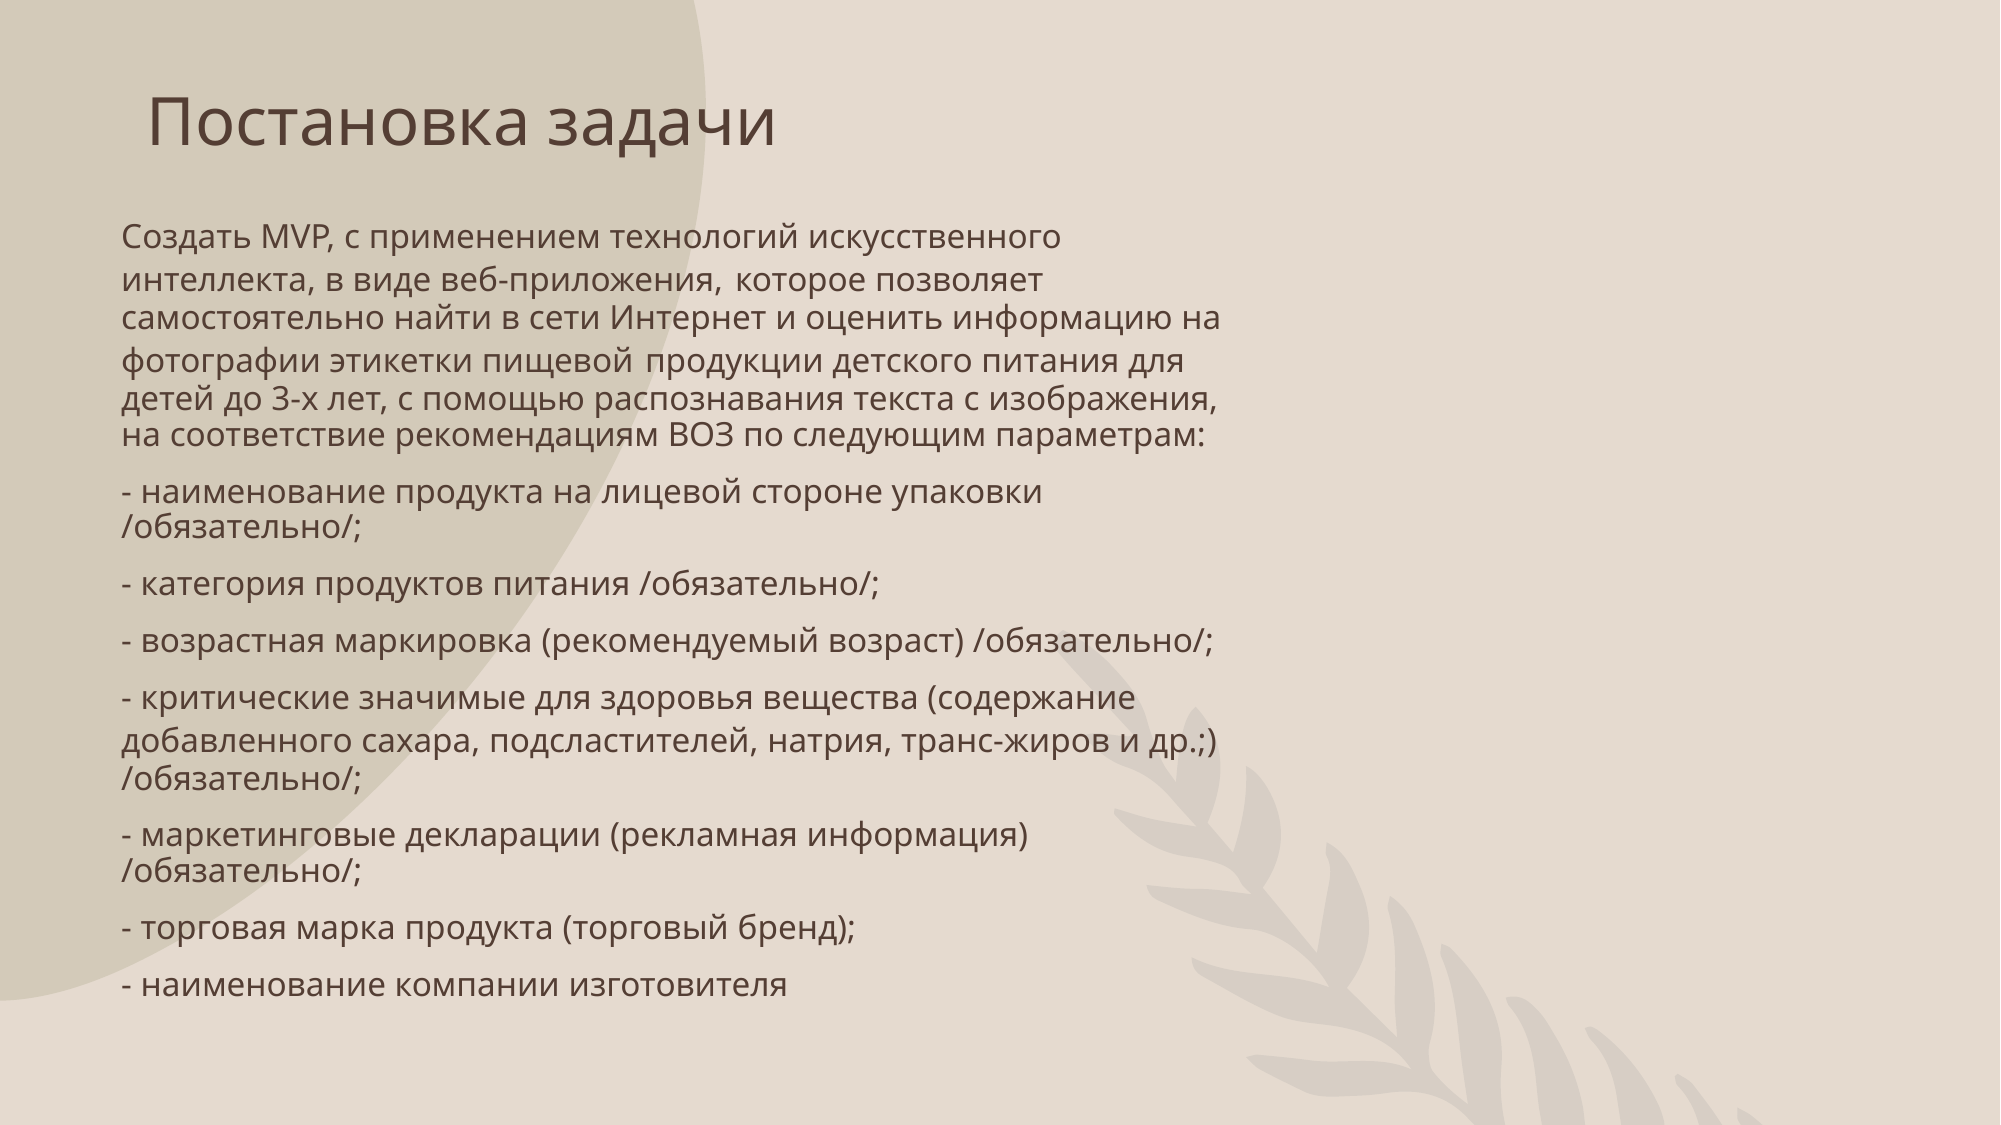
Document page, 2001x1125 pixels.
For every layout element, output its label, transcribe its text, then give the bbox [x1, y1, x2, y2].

list Cоздать MVP, с применением технологий искусственного интеллекта, в виде веб-приложения, которое позволяет самостоятельно найти в сети Интернет и оценить информацию на фотографии этикетки пищевой продукции детского питания для детей до 3-х лет, с помощью распознавания текста с изображения, на соответствие рекомендациям ВОЗ по следующим параметрам: - наименование продукта на лицевой стороне упаковки /обязательно/; - категория продуктов питания /обязательно/; - возрастная маркировка (рекомендуемый возраст) /обязательно/; - критические значимые для здоровья вещества (содержание добавленного сахара, подсластителей, натрия, транс-жиров и др.;) /обязательно/; - маркетинговые декларации (рекламная информация) /обязательно/; - торговая марка продукта (торговый бренд); - наименование компании изготовителя [106, 212, 1281, 1047]
title Постановка задачи [131, 17, 1368, 168]
